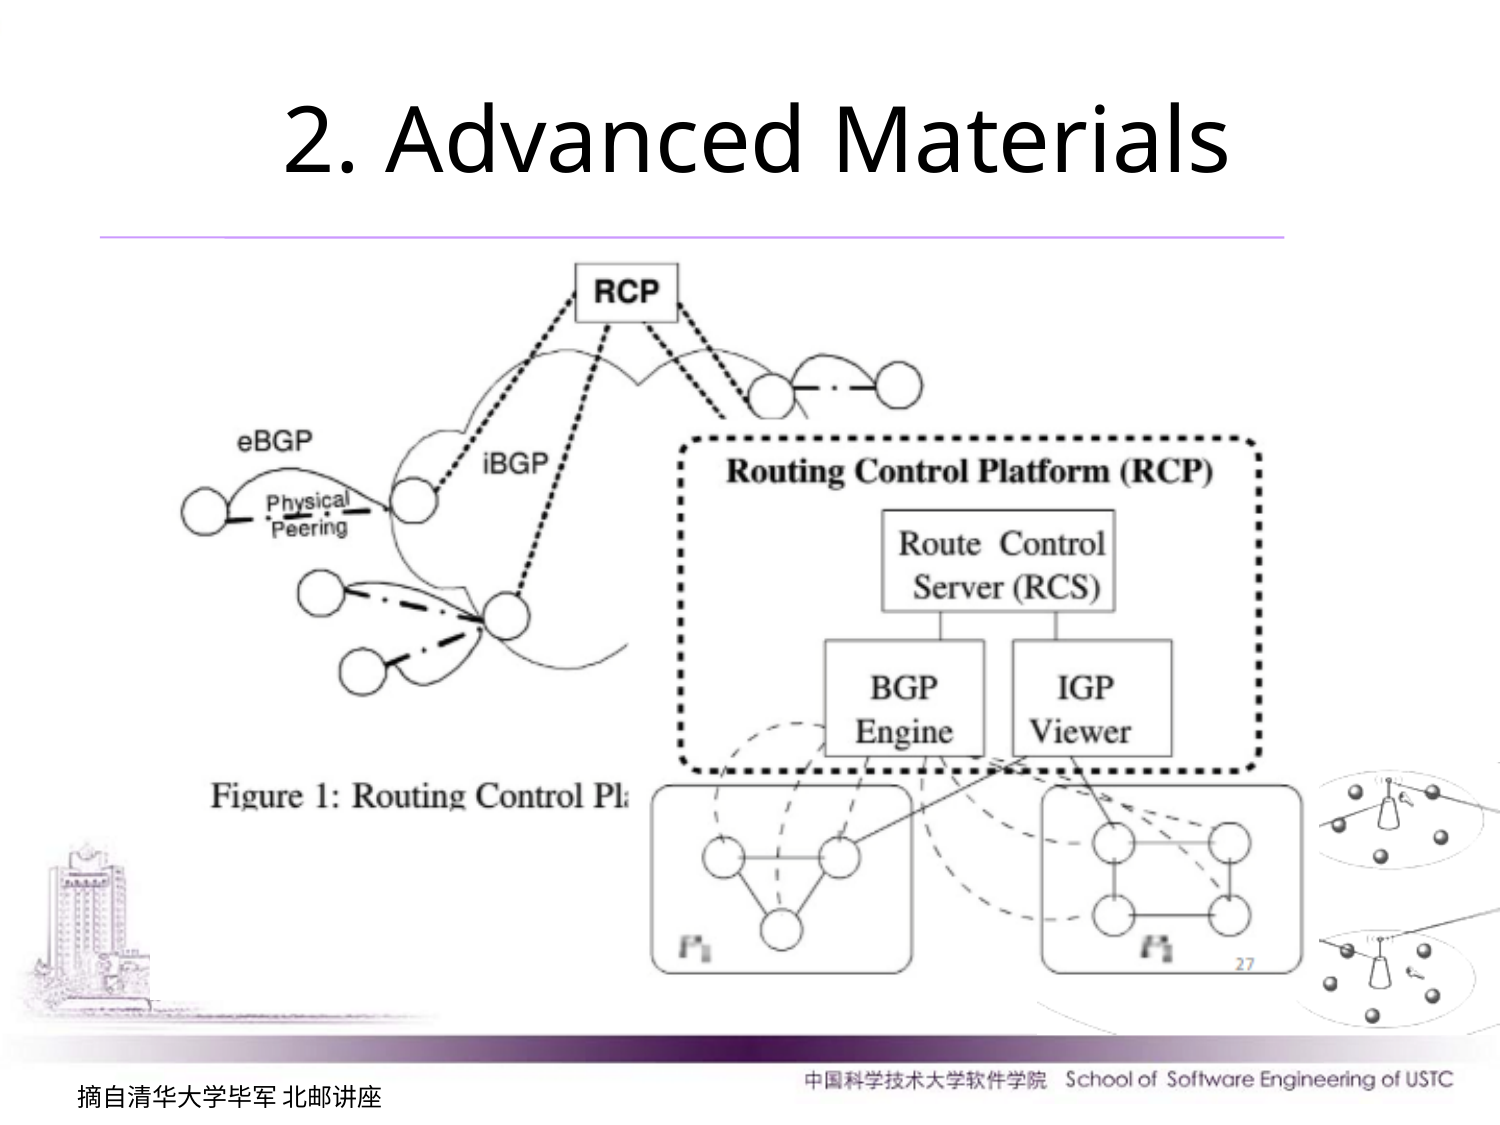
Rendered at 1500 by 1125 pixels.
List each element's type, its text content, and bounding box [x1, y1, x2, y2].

text_box 2. Advanced Materials [268, 73, 1247, 199]
text_box 摘自清华大学毕军 北邮讲座 [62, 1073, 850, 1119]
picture [0, 0, 1500, 1104]
list Protocol layers [1037, 762, 1500, 1035]
